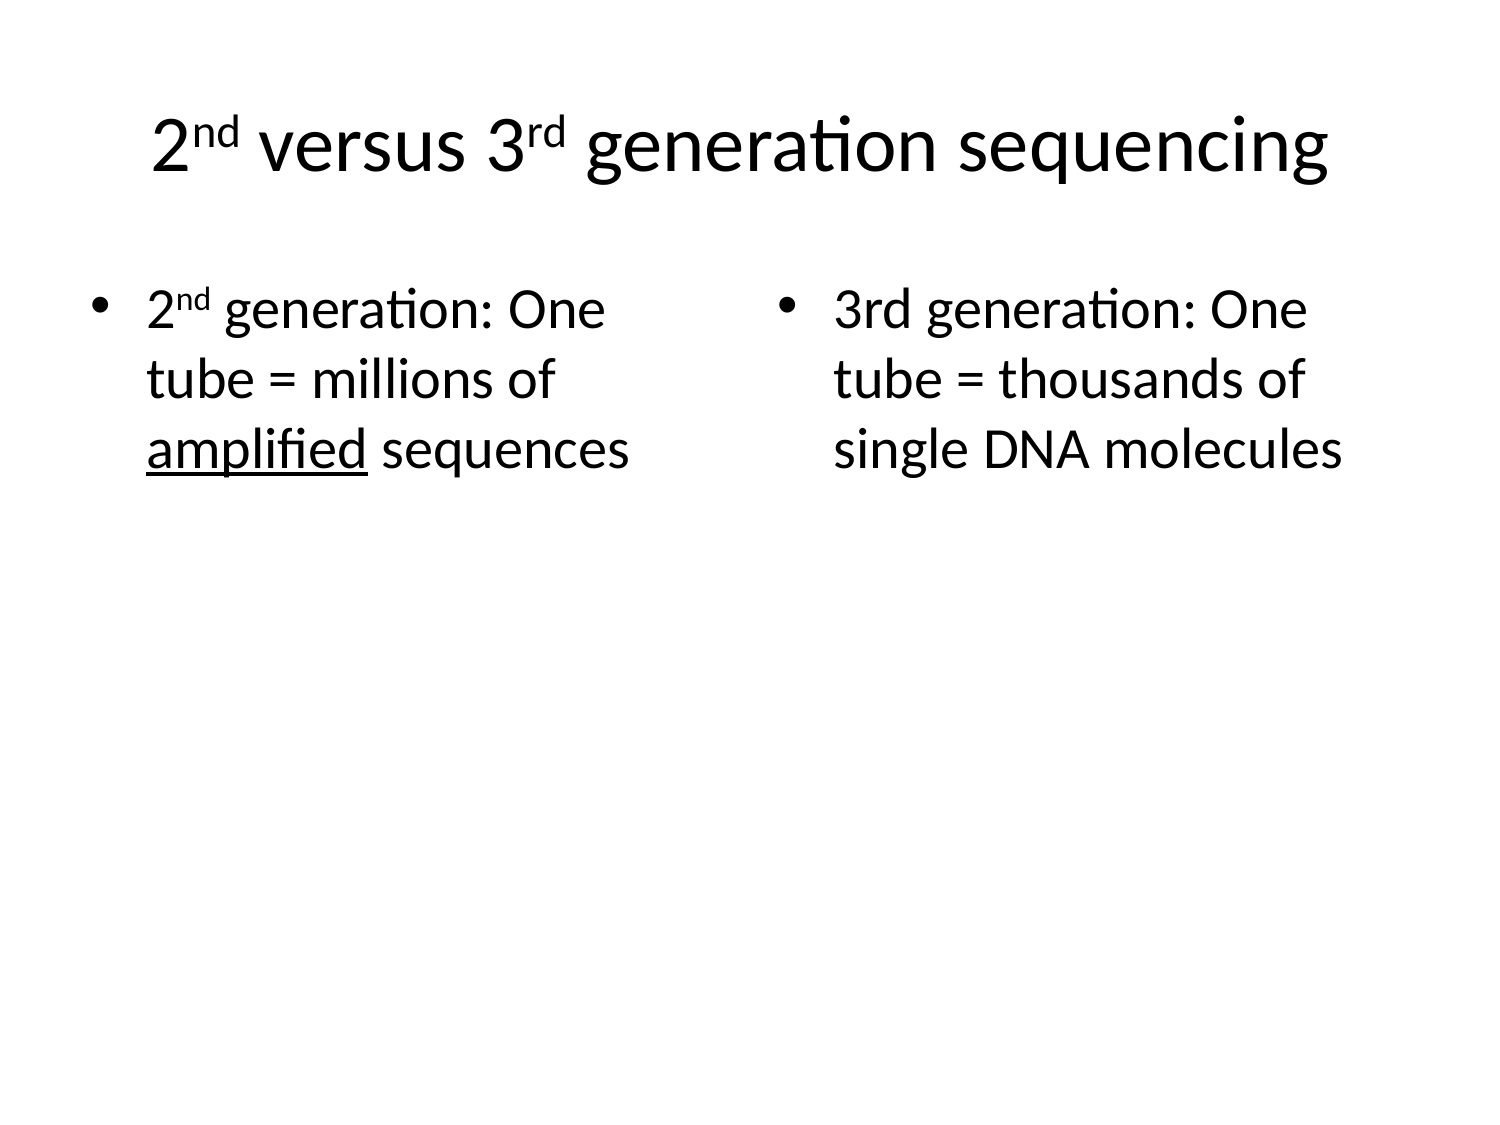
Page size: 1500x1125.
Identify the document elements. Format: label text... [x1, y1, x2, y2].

title 2nd versus 3rd generation sequencing [75, 45, 1425, 233]
list 3rd generation: One tube = thousands of single DNA molecules [762, 262, 1425, 1005]
list 2nd generation: One tube = millions of amplified sequences [75, 262, 738, 1005]
